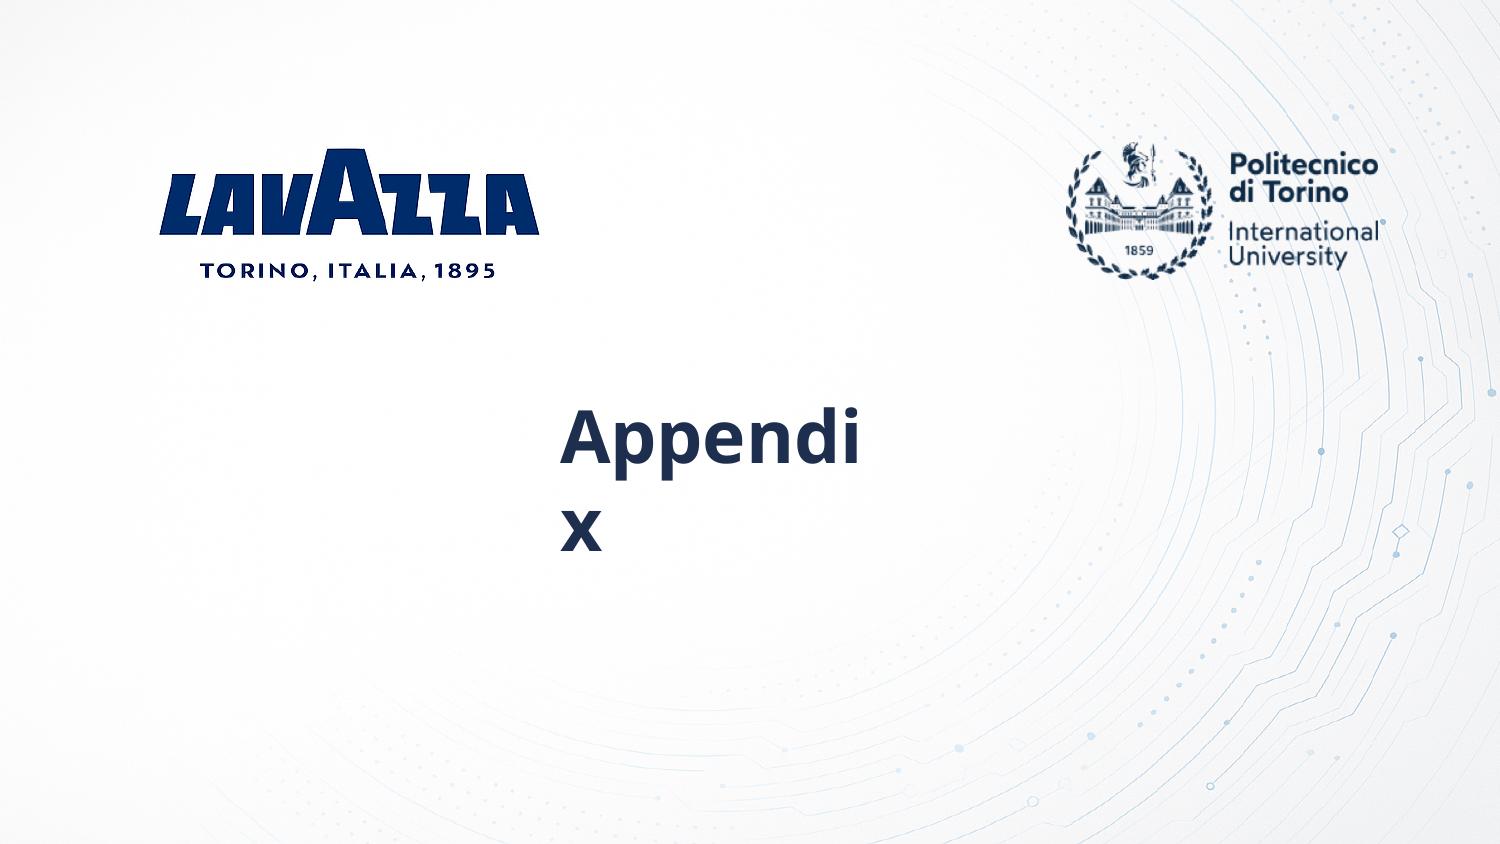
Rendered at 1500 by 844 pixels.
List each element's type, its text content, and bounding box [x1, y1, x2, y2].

picture [0, 0, 1500, 844]
title Appendix [545, 374, 916, 469]
